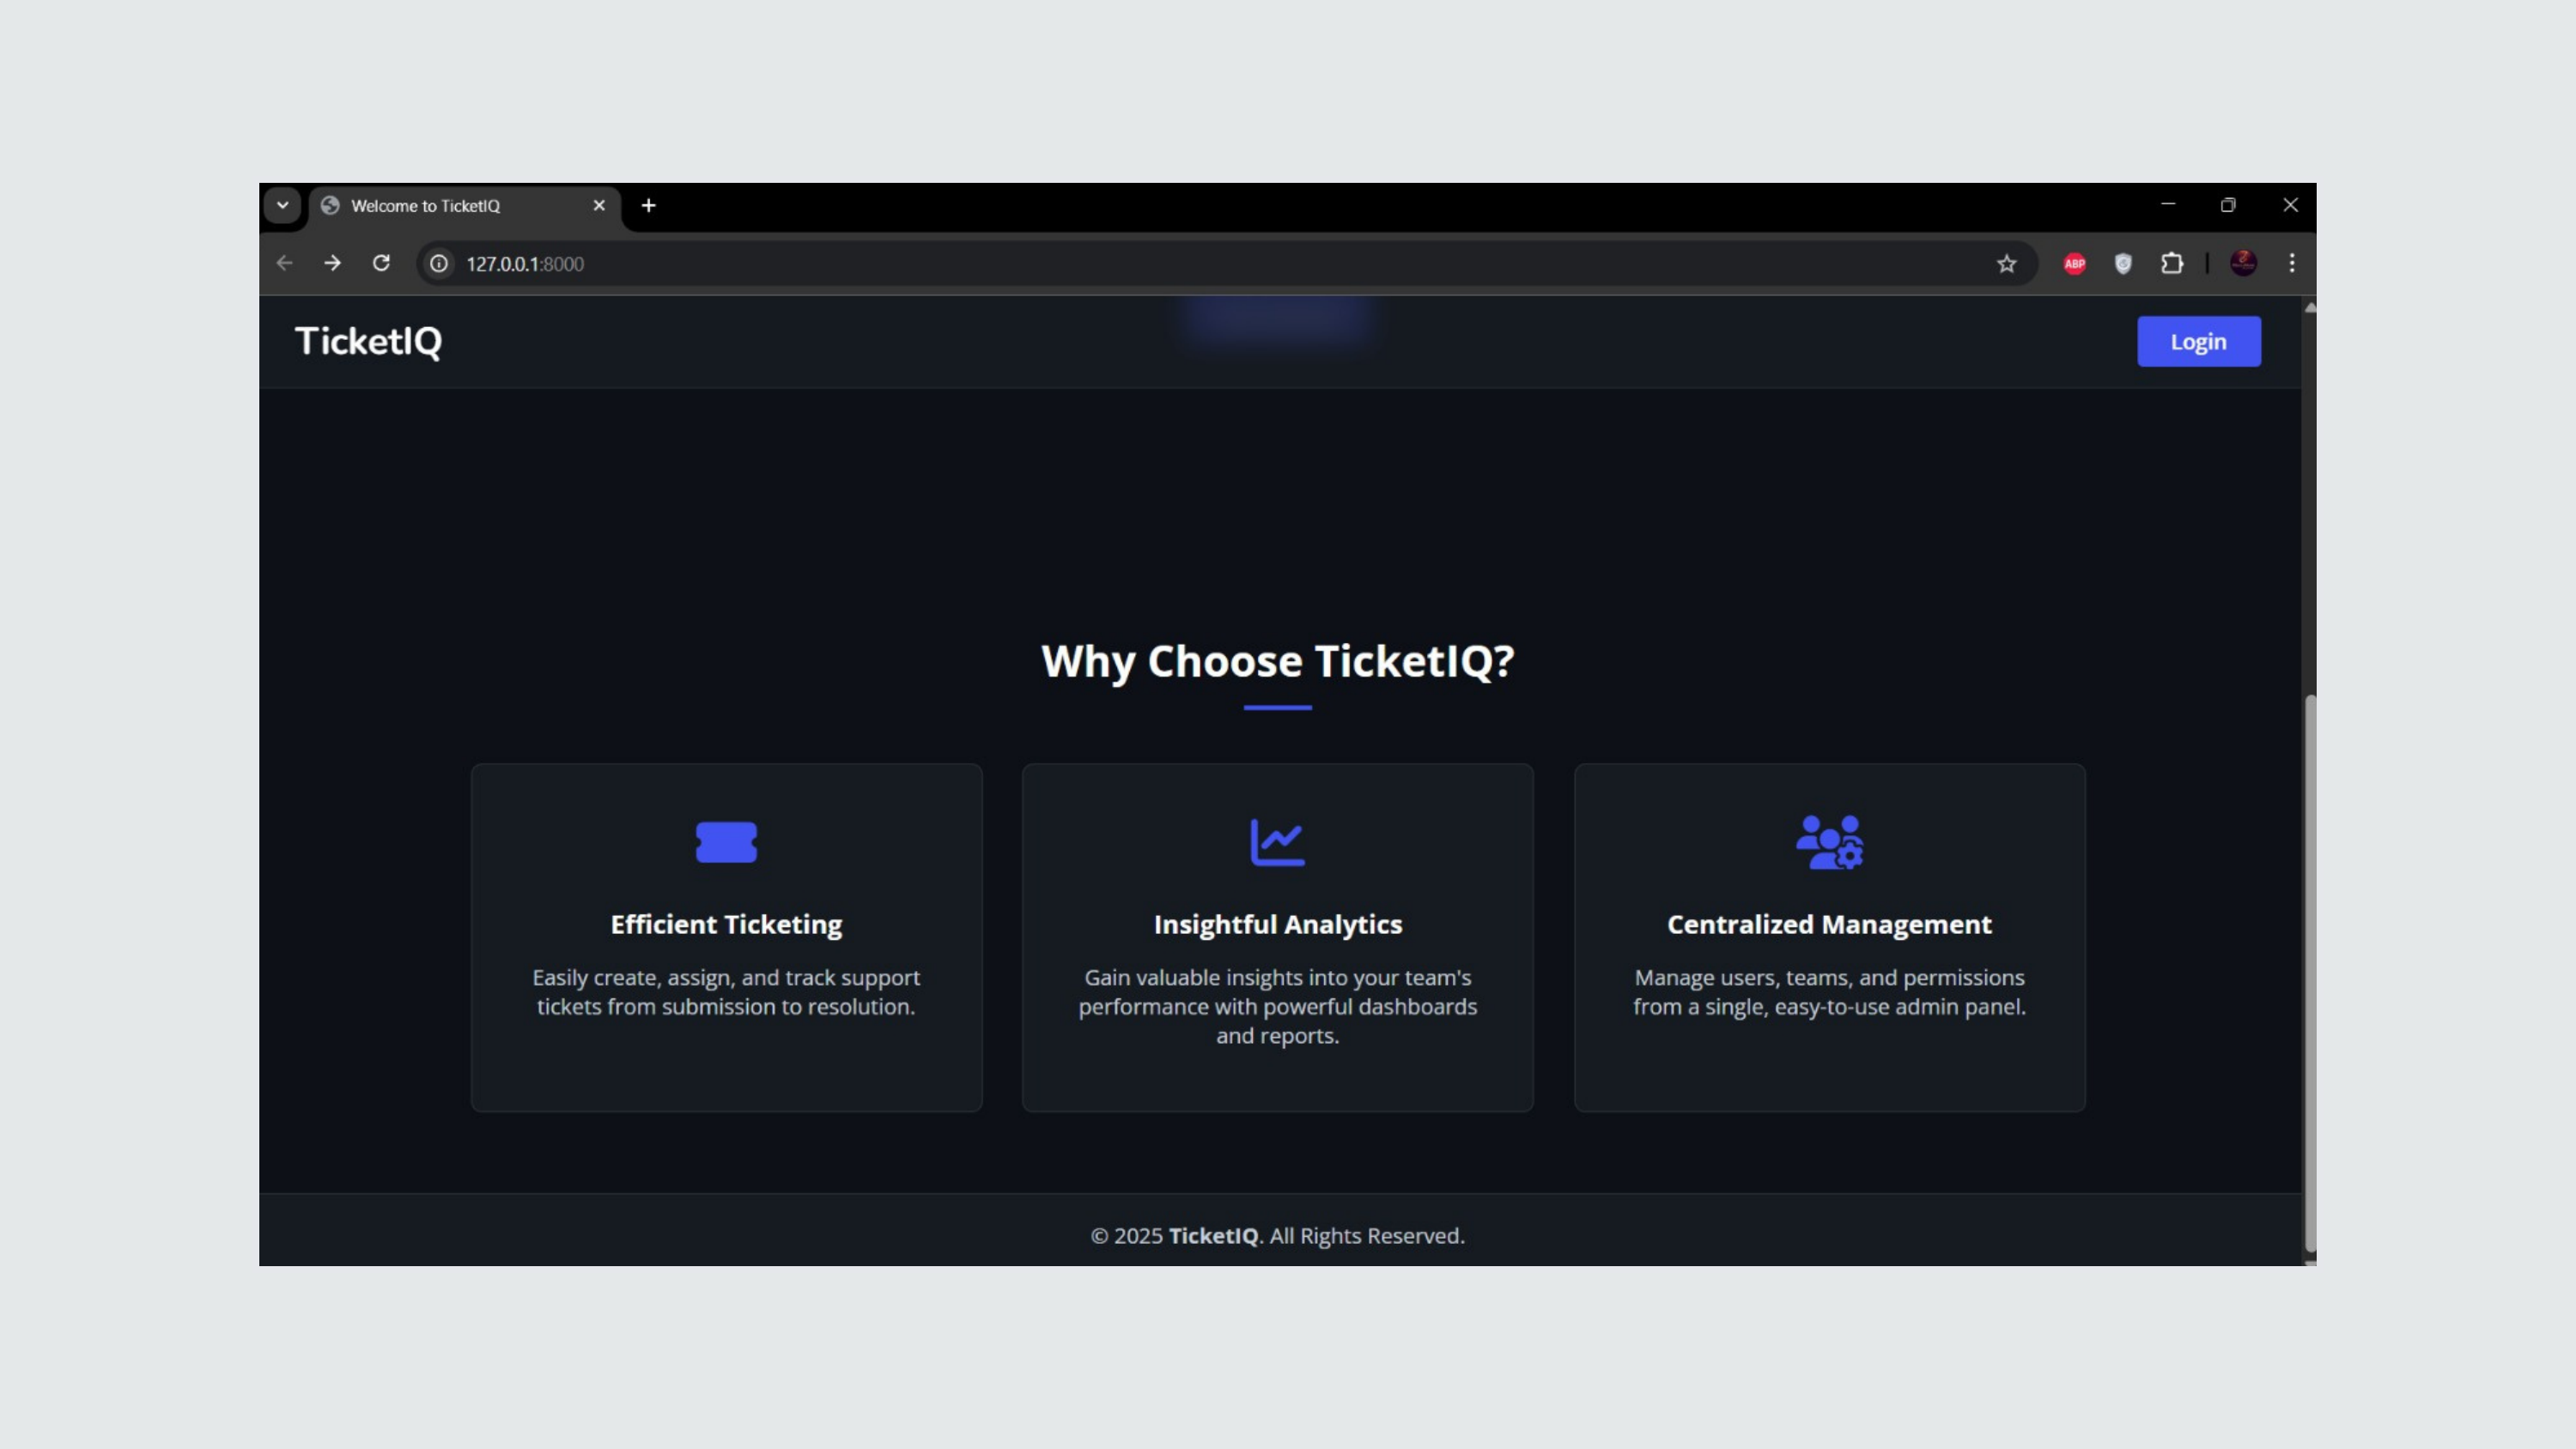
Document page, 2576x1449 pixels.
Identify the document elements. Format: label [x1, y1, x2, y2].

text_box [255, 179, 2321, 1270]
